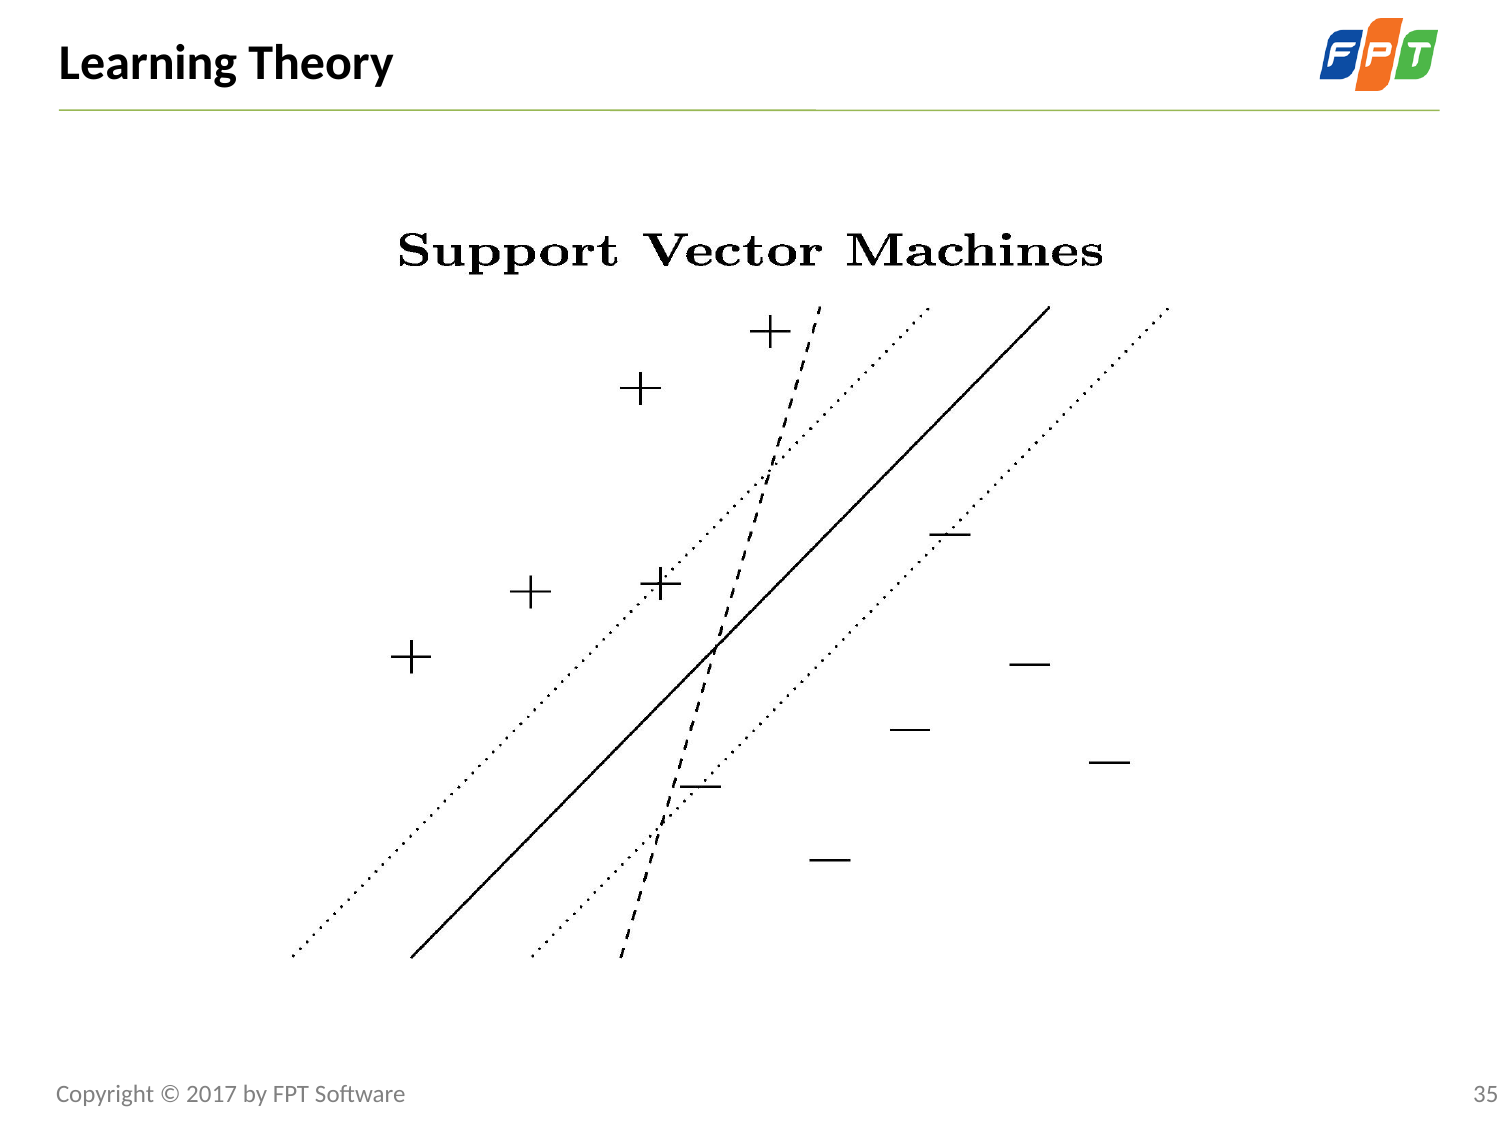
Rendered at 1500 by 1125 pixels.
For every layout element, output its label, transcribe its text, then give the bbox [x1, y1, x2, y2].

picture [0, 124, 1500, 1073]
picture [1317, 16, 1439, 93]
text_box Learning Theory [58, 24, 1305, 95]
